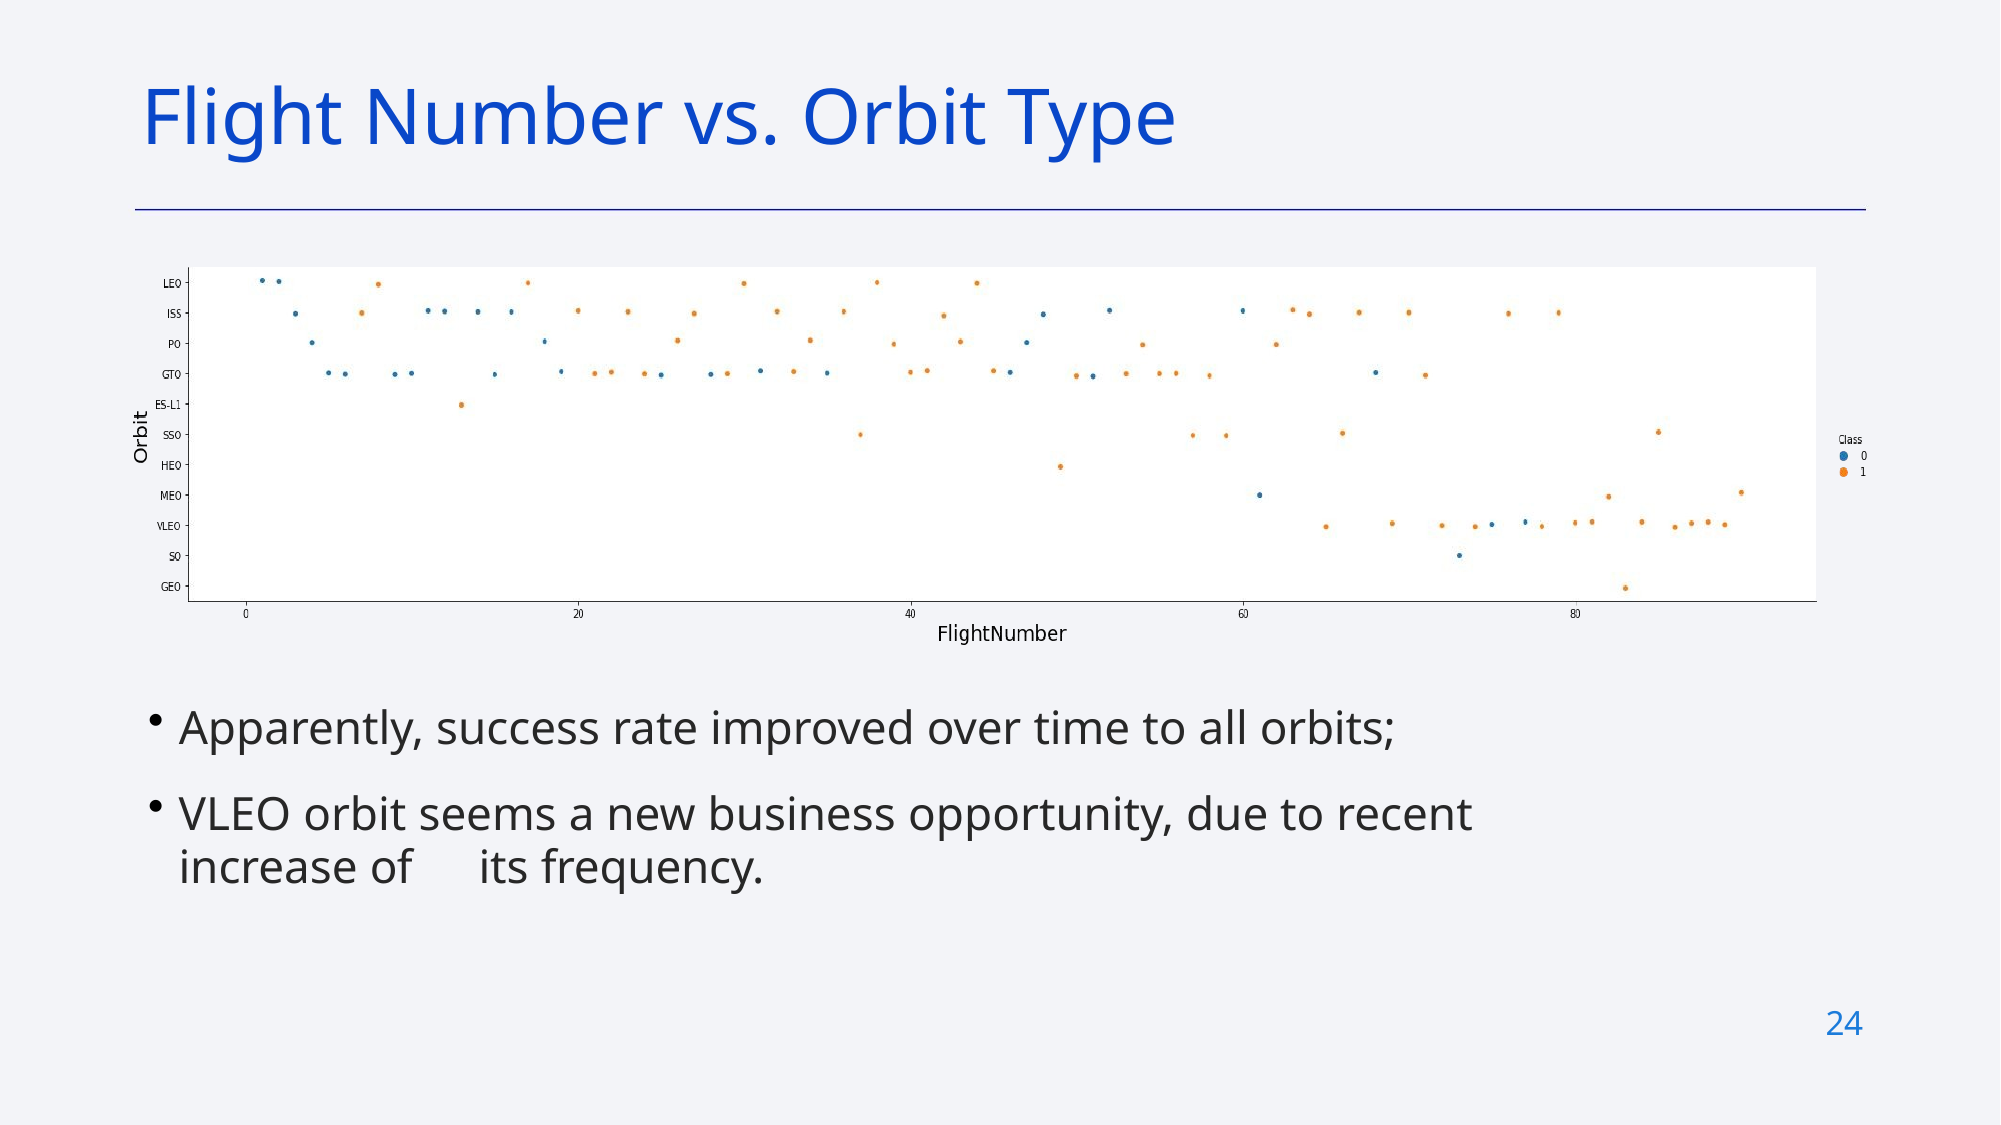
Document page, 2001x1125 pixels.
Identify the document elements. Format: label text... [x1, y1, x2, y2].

text_box Apparently, success rate improved over time to all orbits; VLEO orbit seems a new business opportunity, due to recent increase of its frequency. [146, 667, 1651, 894]
slide_number 24 [1818, 984, 1872, 1125]
picture [0, 0, 2000, 1125]
title Flight Number vs. Orbit Type [139, 65, 1826, 255]
